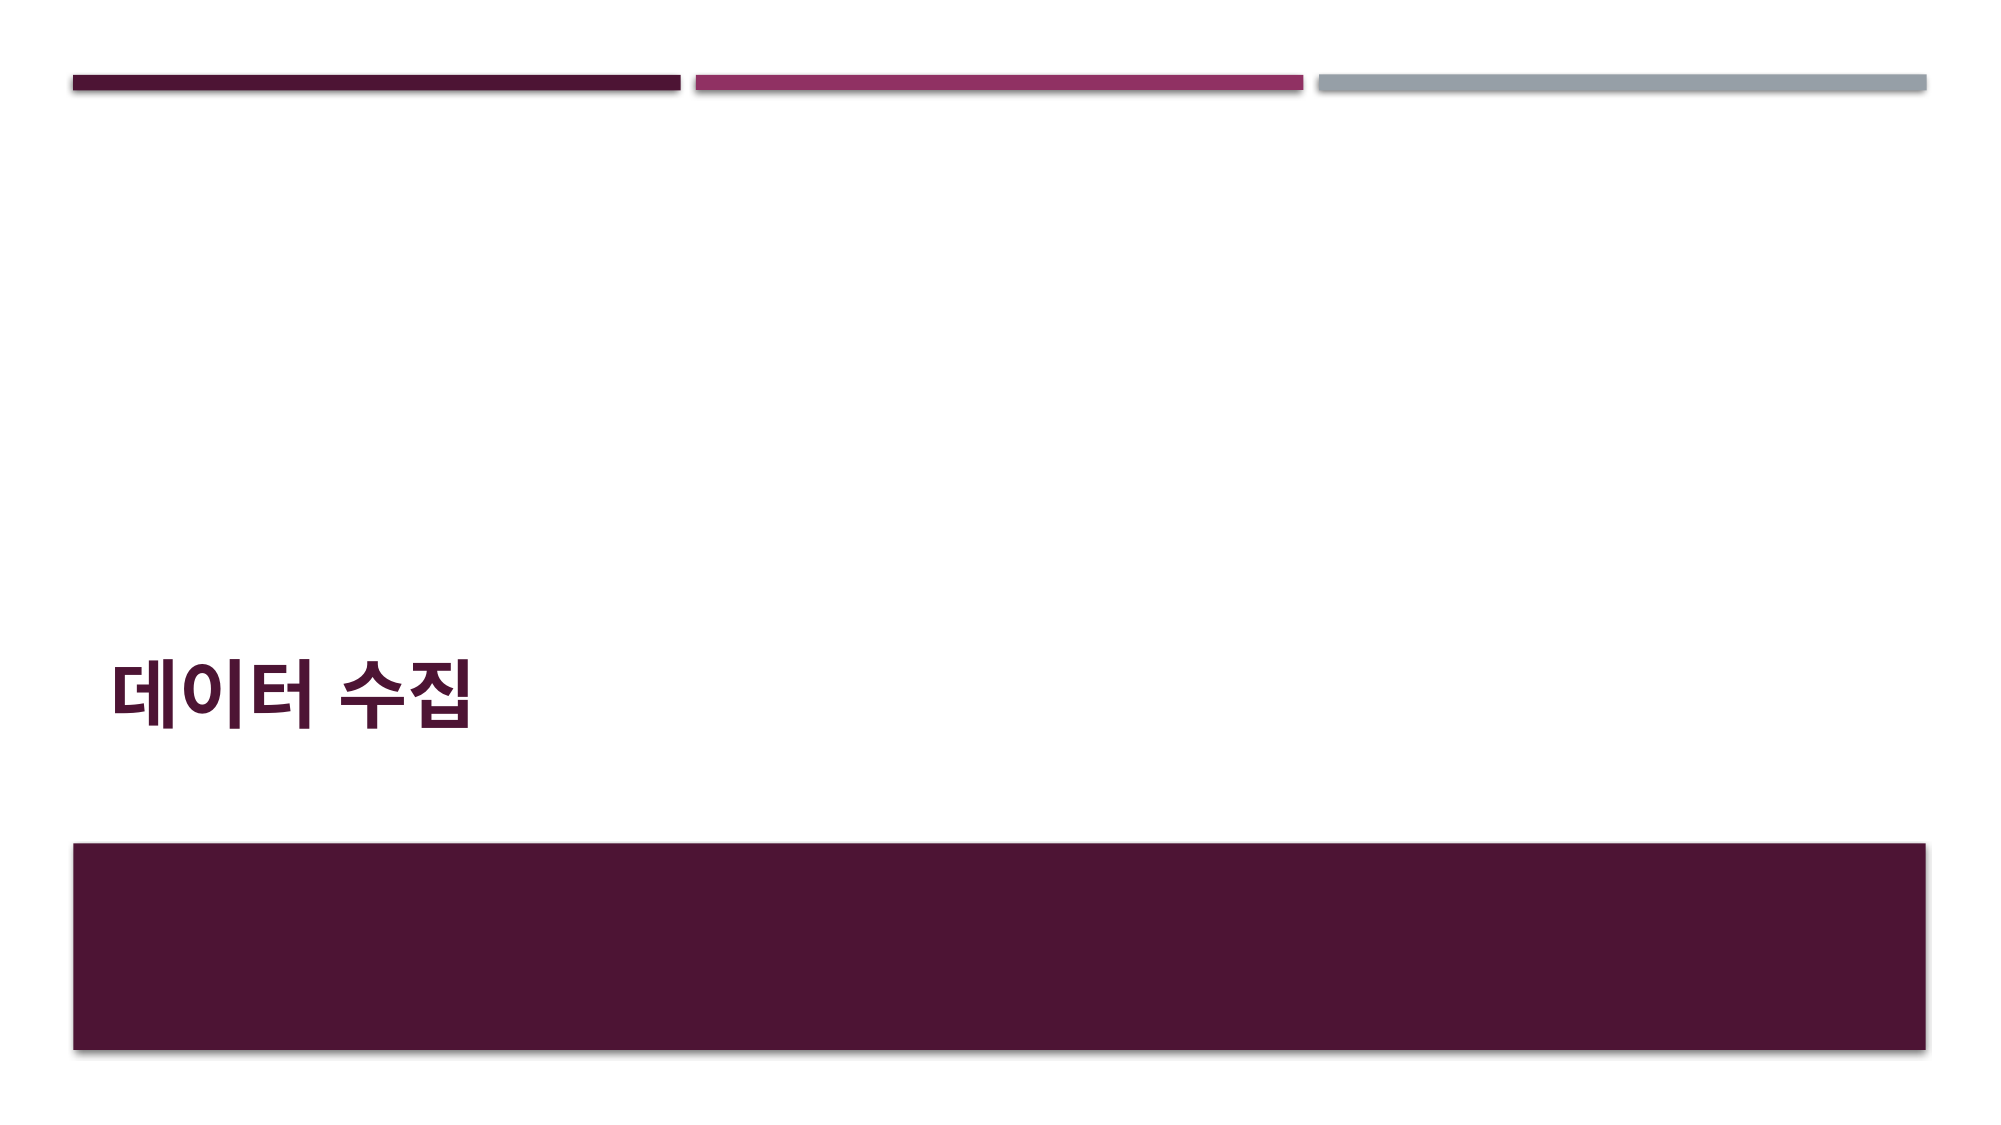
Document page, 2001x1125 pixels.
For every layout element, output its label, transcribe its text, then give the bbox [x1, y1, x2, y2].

title 데이터 수집 [95, 499, 1905, 745]
